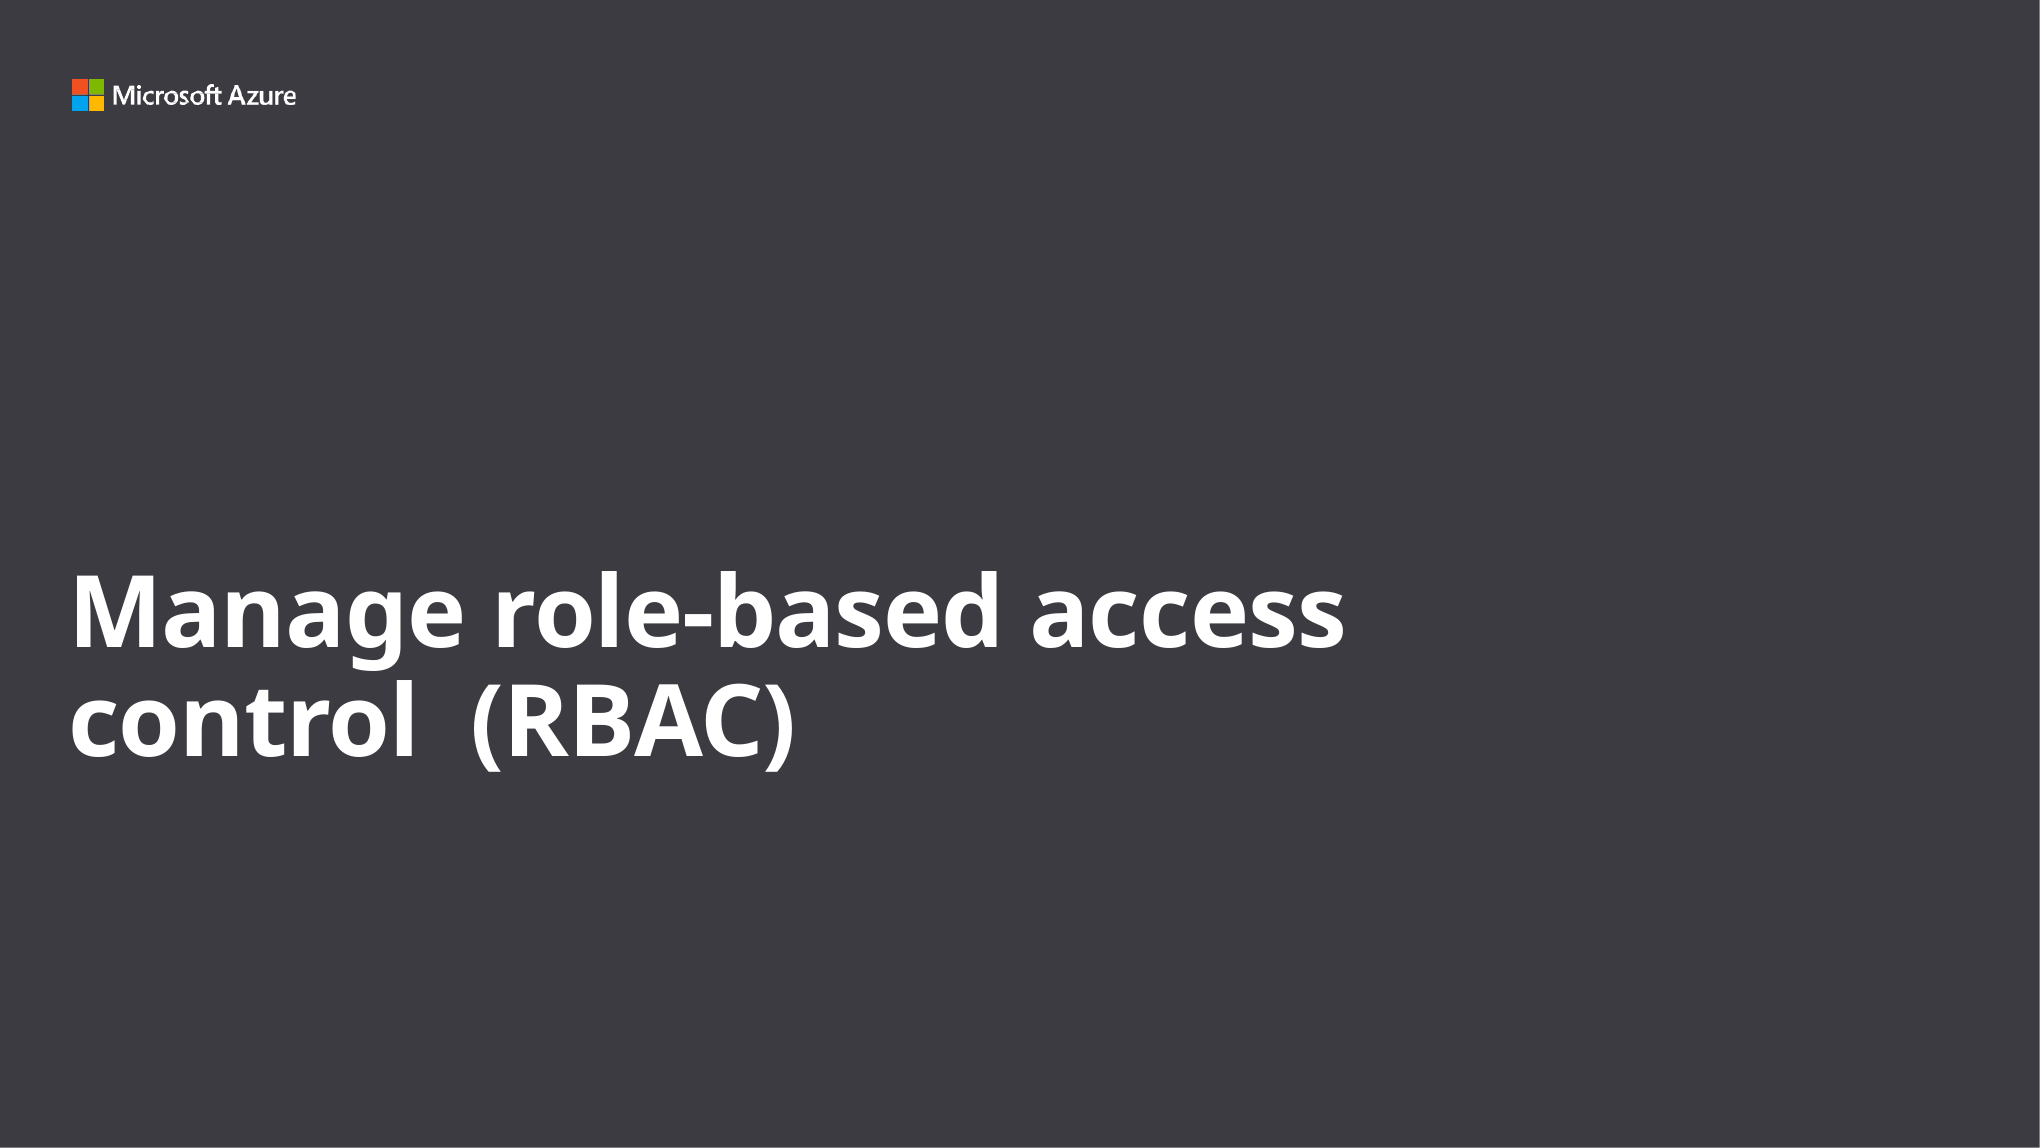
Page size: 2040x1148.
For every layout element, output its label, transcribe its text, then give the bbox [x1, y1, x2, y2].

text_box [190, 84, 222, 105]
text_box [142, 90, 154, 105]
text_box [227, 85, 296, 105]
text_box [113, 85, 135, 105]
text_box [137, 90, 141, 105]
title Manage role-based access control (RBAC) [66, 544, 1582, 777]
text_box [156, 90, 189, 105]
text_box [72, 79, 104, 111]
text_box [0, 0, 2040, 1148]
